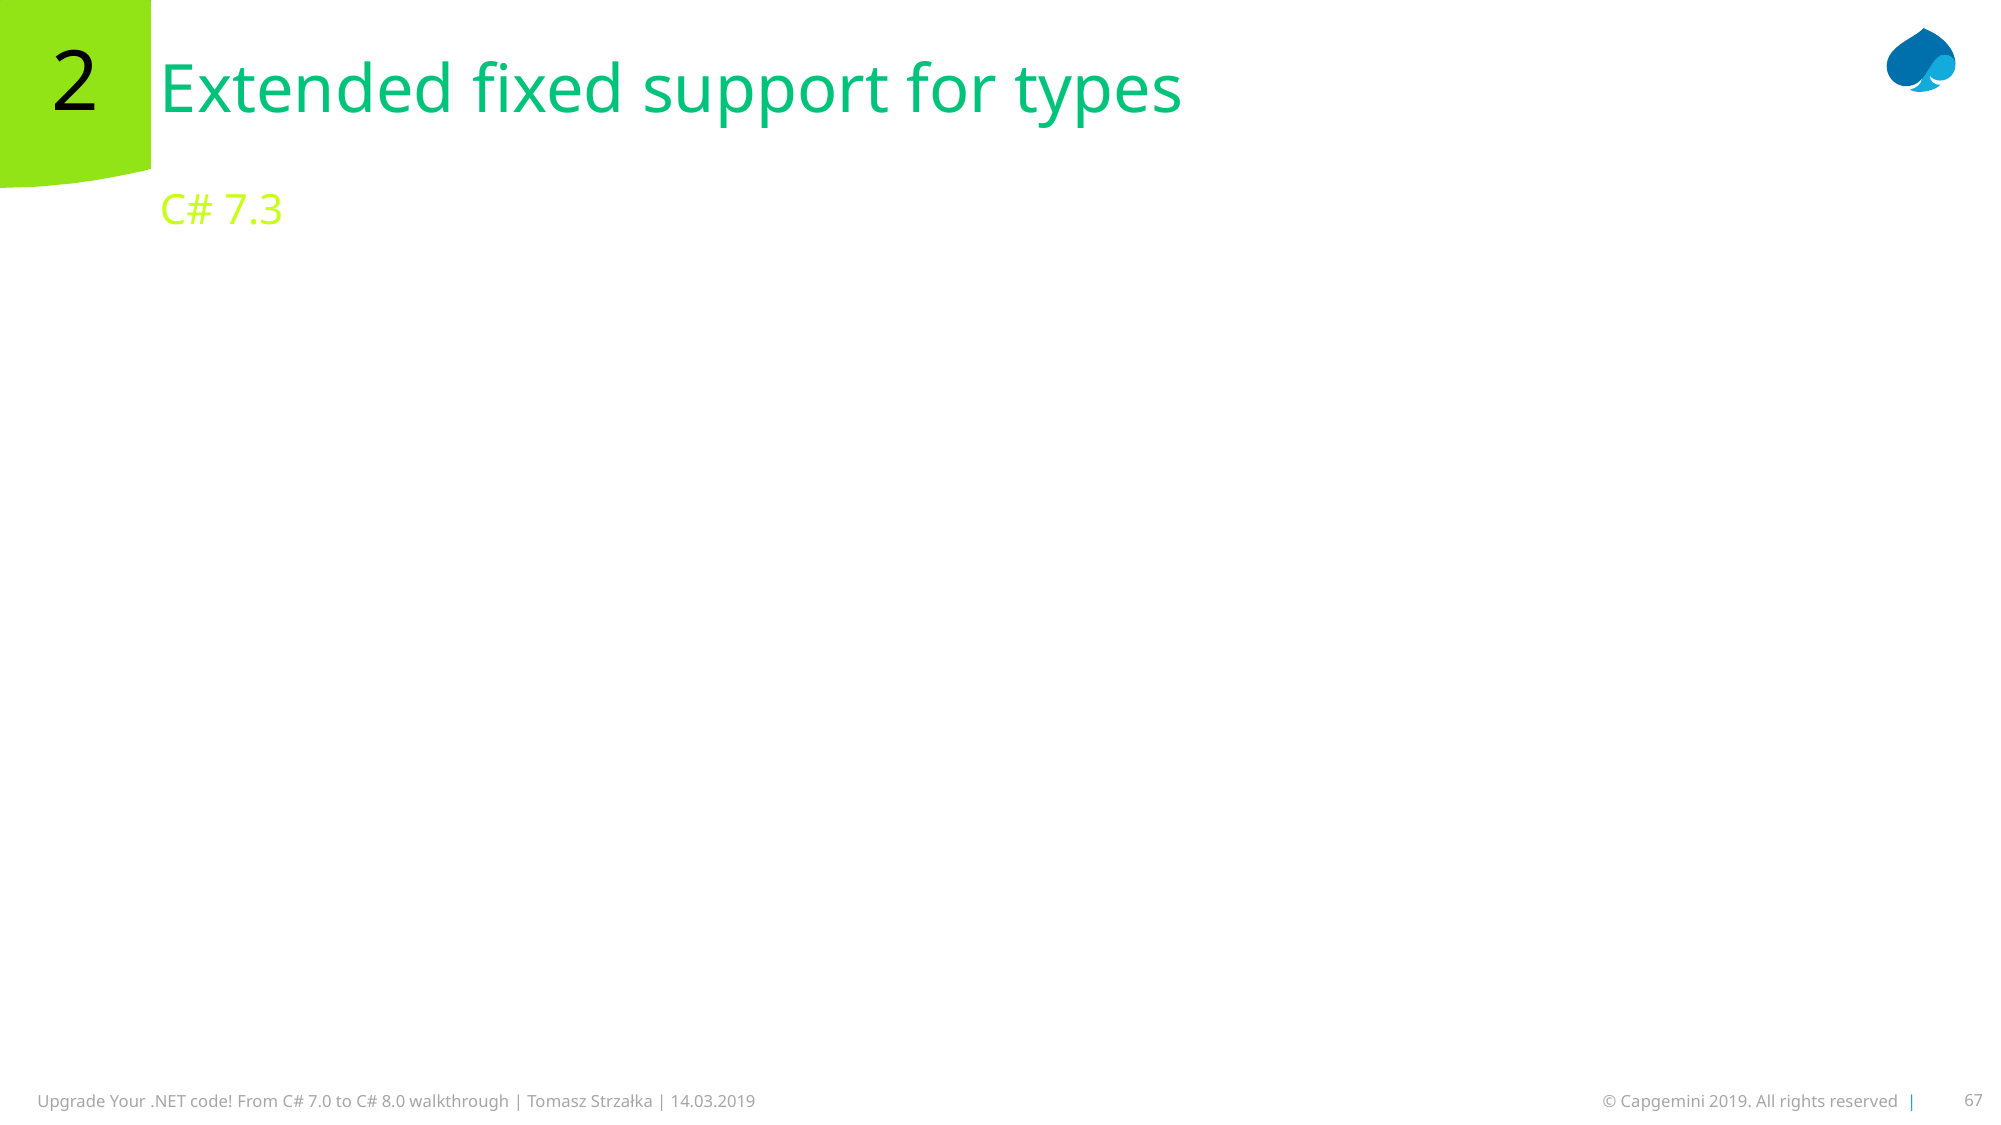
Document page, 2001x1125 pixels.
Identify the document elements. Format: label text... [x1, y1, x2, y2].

list 2 [0, 7, 150, 158]
title Extended fixed support for types [159, 0, 1863, 182]
list C# 7.3 [159, 188, 1955, 272]
